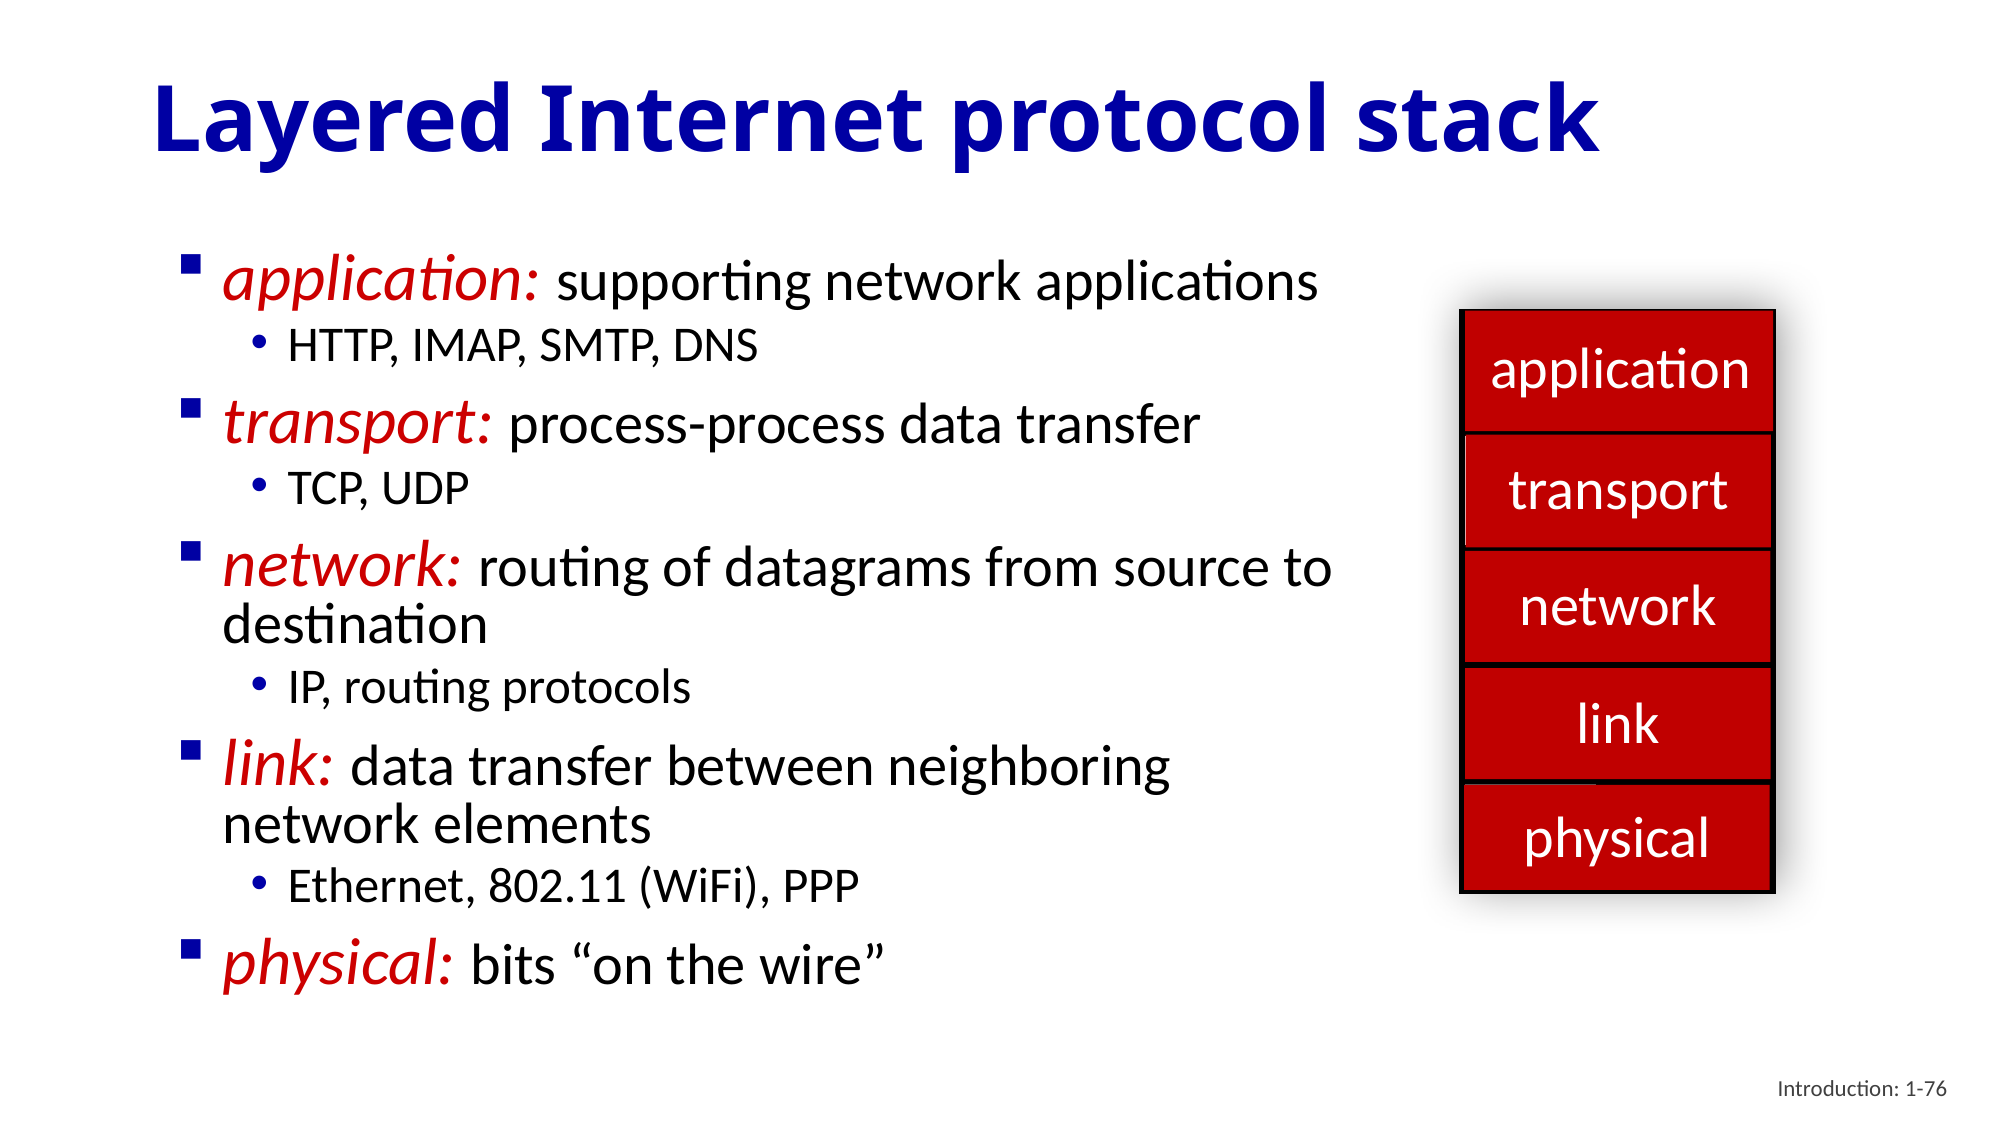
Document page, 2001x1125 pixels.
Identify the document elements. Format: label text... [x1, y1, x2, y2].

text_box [1465, 310, 1774, 432]
text_box [1462, 432, 1773, 892]
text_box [1465, 667, 1771, 780]
text_box application: supporting network applications HTTP, IMAP, SMTP, DNS transport: process-process data transfer TCP, UDP network: routing of datagrams from source to destination IP, routing protocols link: data transfer between neighboring network elements Ethernet, 802.11 (WiFi), PPP physical: bits “on the wire” [160, 241, 1370, 1049]
title Layered Internet protocol stack [135, 47, 1861, 195]
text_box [1464, 784, 1770, 890]
slide_number Introduction: 1-76 [1512, 1056, 1963, 1117]
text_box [1465, 550, 1771, 662]
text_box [1465, 434, 1771, 548]
